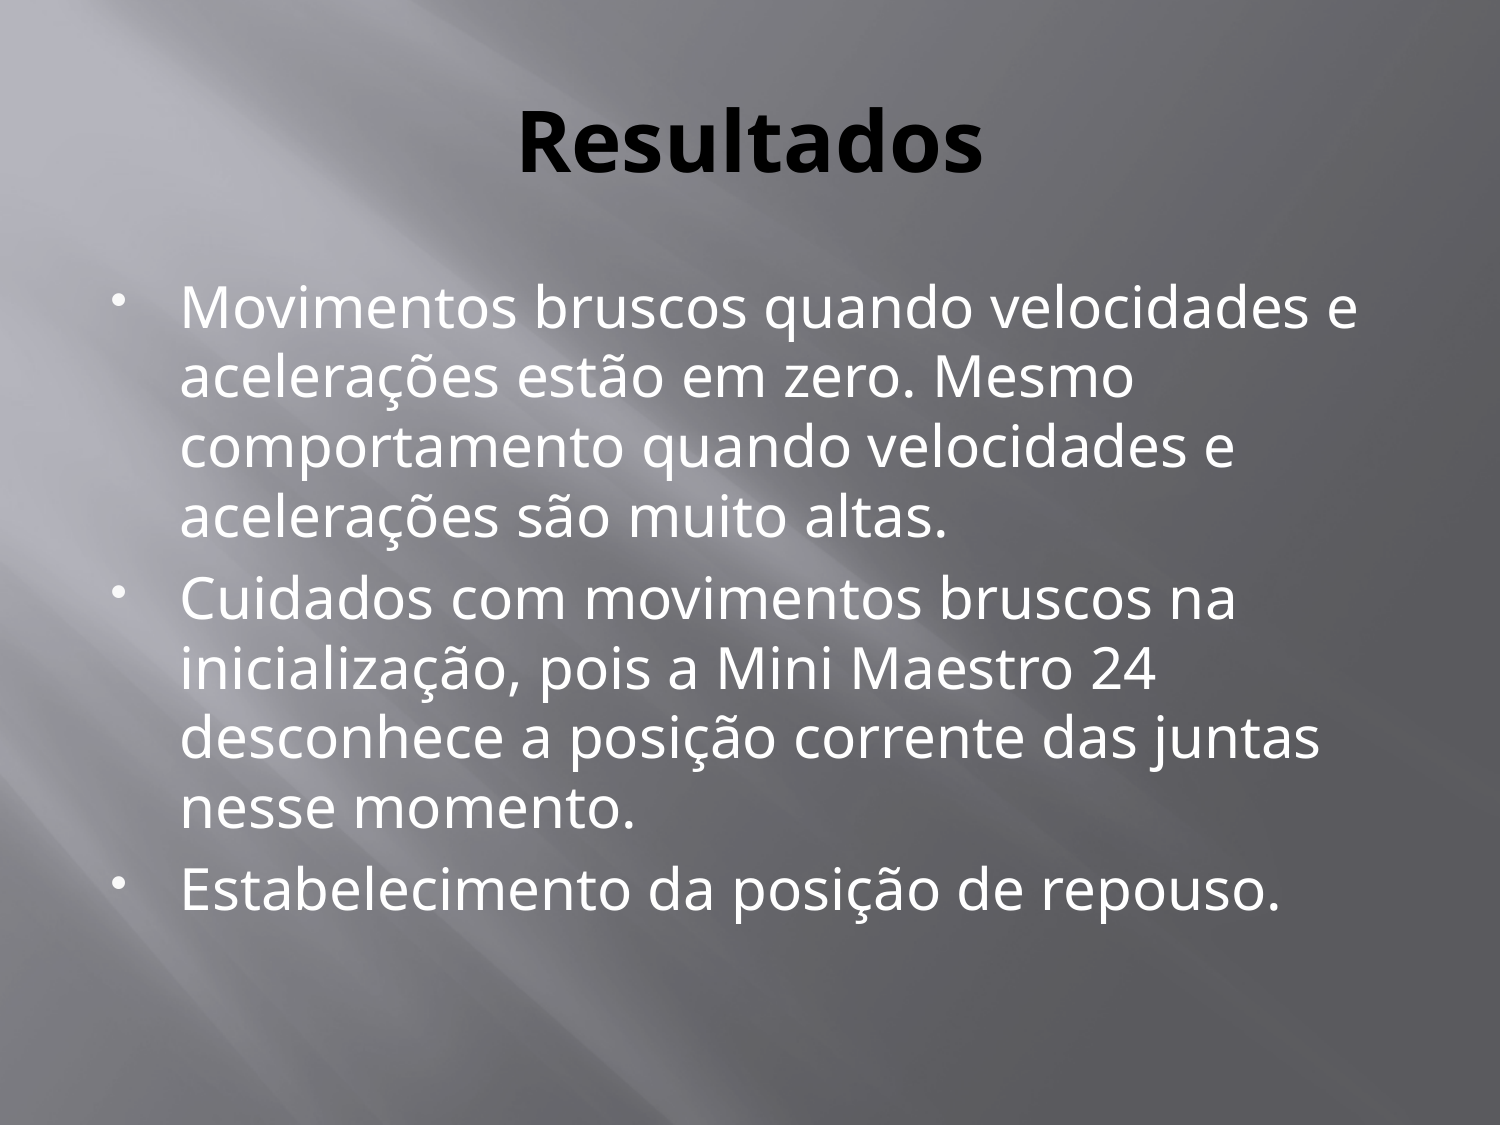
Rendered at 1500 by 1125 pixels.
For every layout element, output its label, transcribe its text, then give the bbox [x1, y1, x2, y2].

list Movimentos bruscos quando velocidades e acelerações estão em zero. Mesmo comportamento quando velocidades e acelerações são muito altas. Cuidados com movimentos bruscos na inicialização, pois a Mini Maestro 24 desconhece a posição corrente das juntas nesse momento. Estabelecimento da posição de repouso. [75, 262, 1425, 1035]
title Resultados [75, 45, 1425, 233]
